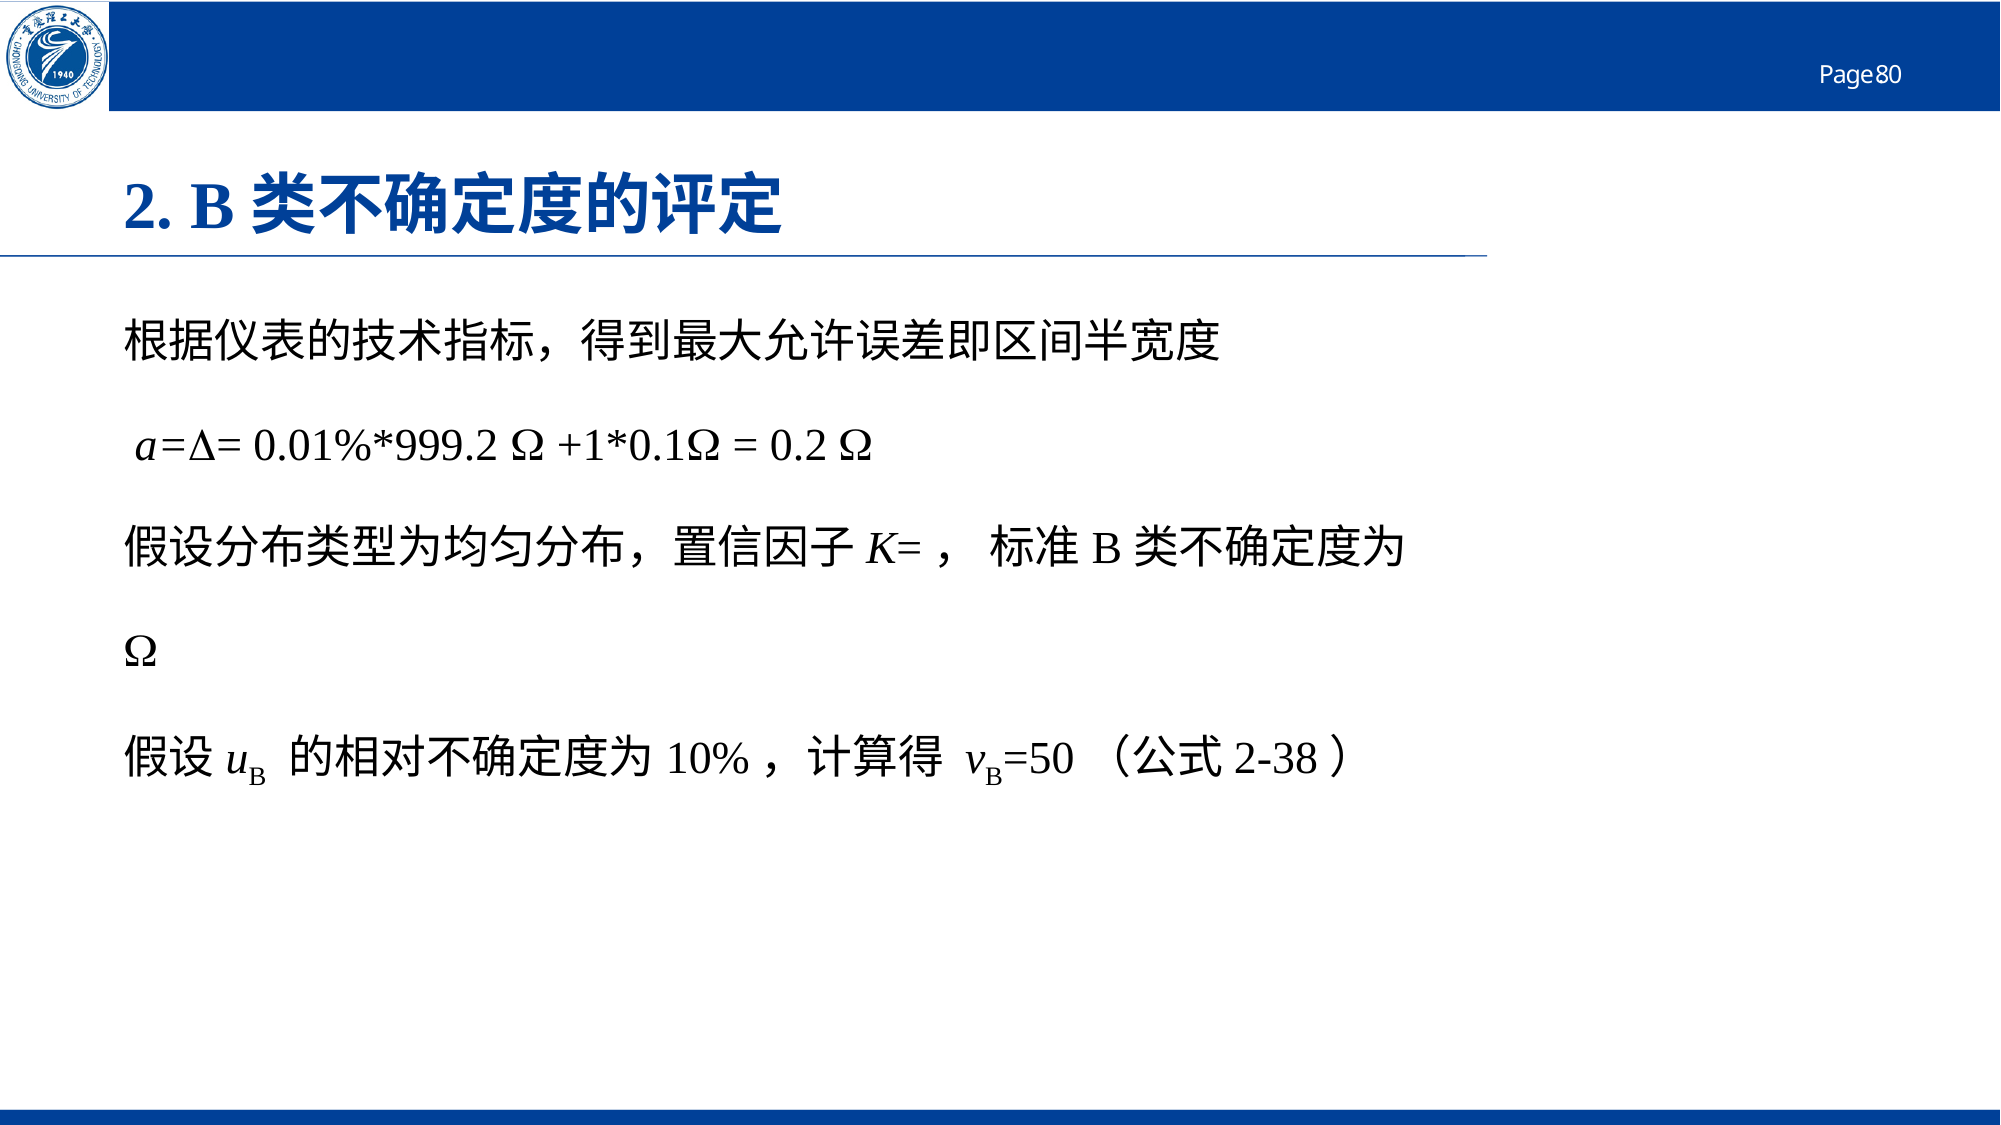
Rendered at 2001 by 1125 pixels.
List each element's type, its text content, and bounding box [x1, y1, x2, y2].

title 2. B类不确定度的评定 [108, 160, 964, 255]
picture [0, 2, 109, 112]
